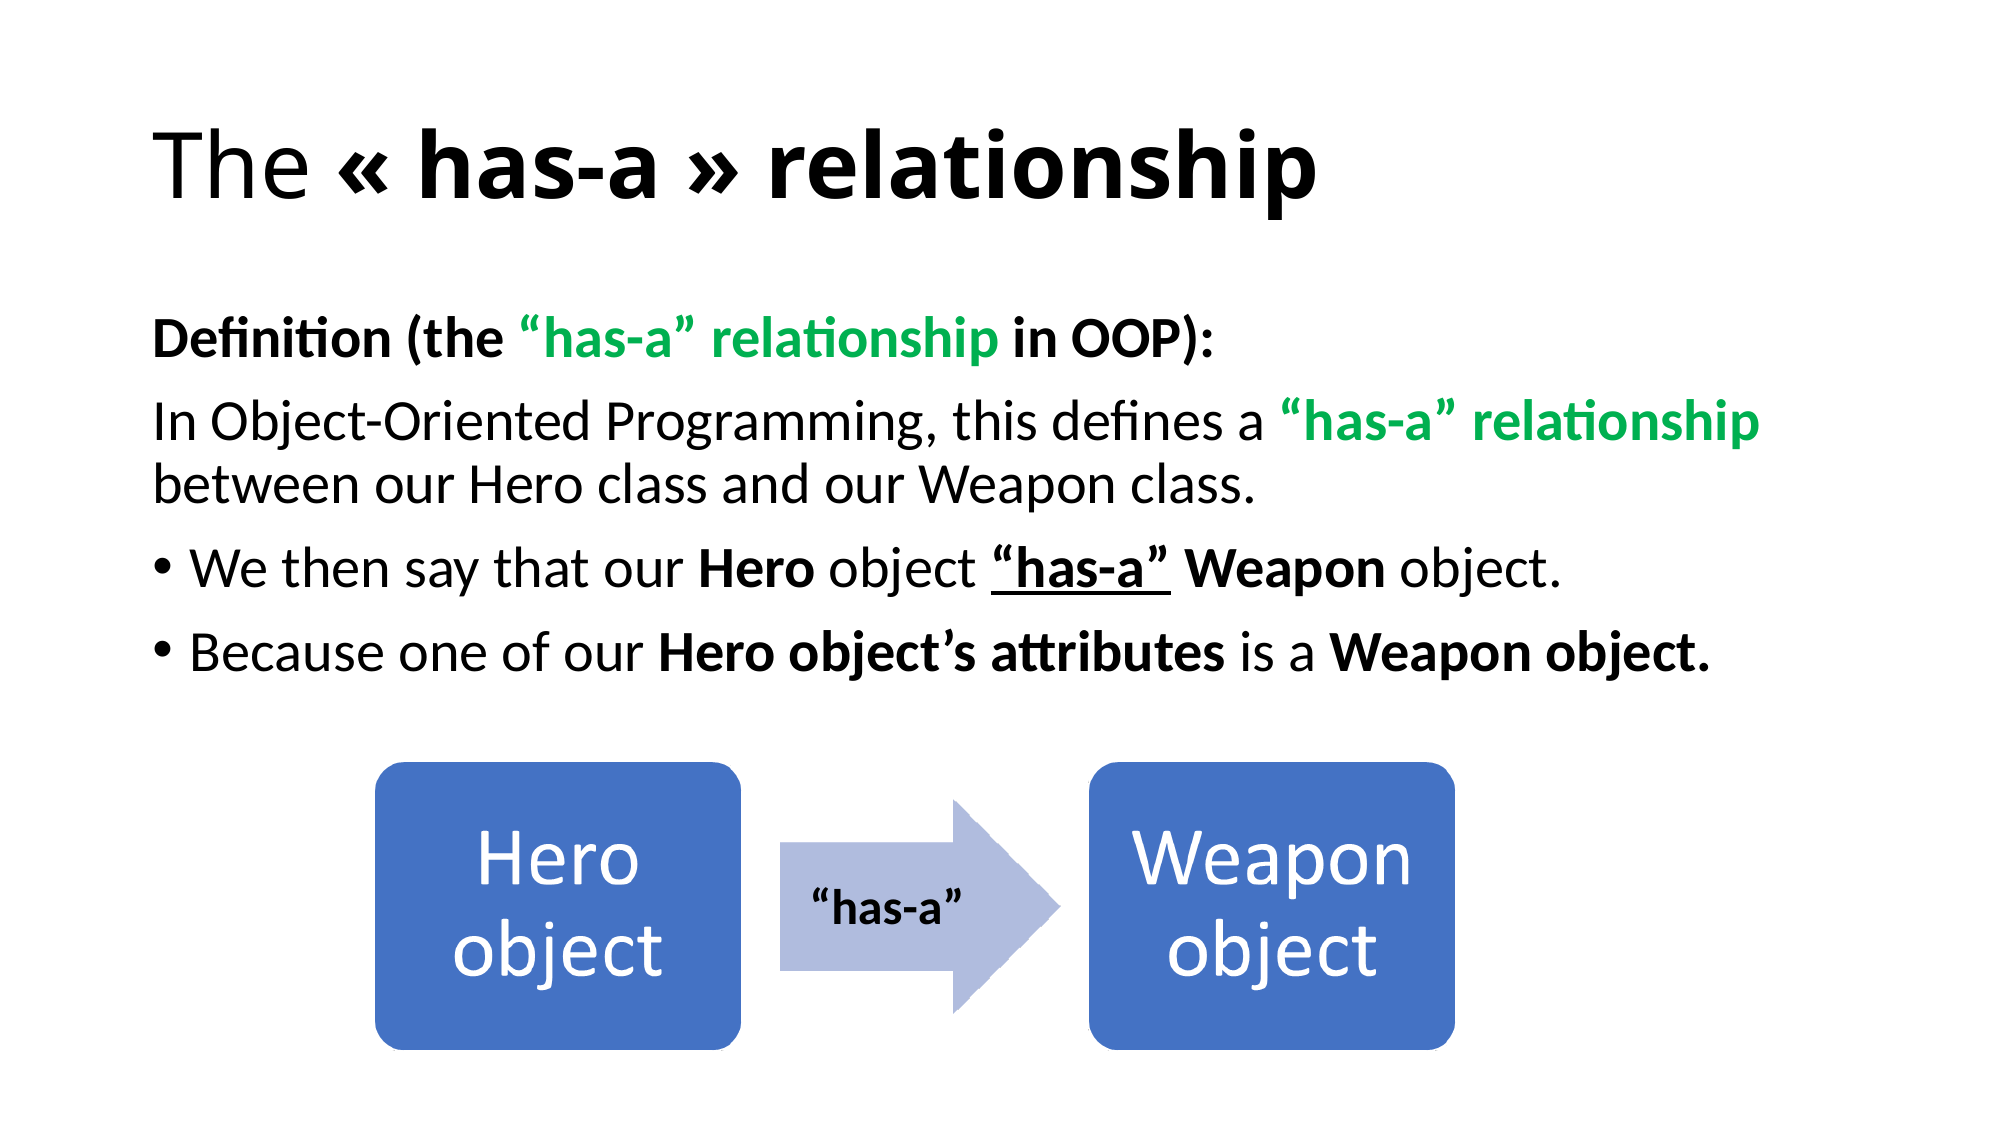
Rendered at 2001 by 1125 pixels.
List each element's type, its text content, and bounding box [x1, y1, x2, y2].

title The « has-a » relationship [137, 59, 1863, 278]
list Definition (the “has-a” relationship in OOP): In Object-Oriented Programming, this defines a “has-a” relationship between our Hero class and our Weapon class. We then say that our Hero object “has-a” Weapon object. Because one of our Hero object’s attributes is a Weapon object. [137, 299, 1863, 1014]
picture [373, 760, 1466, 1051]
